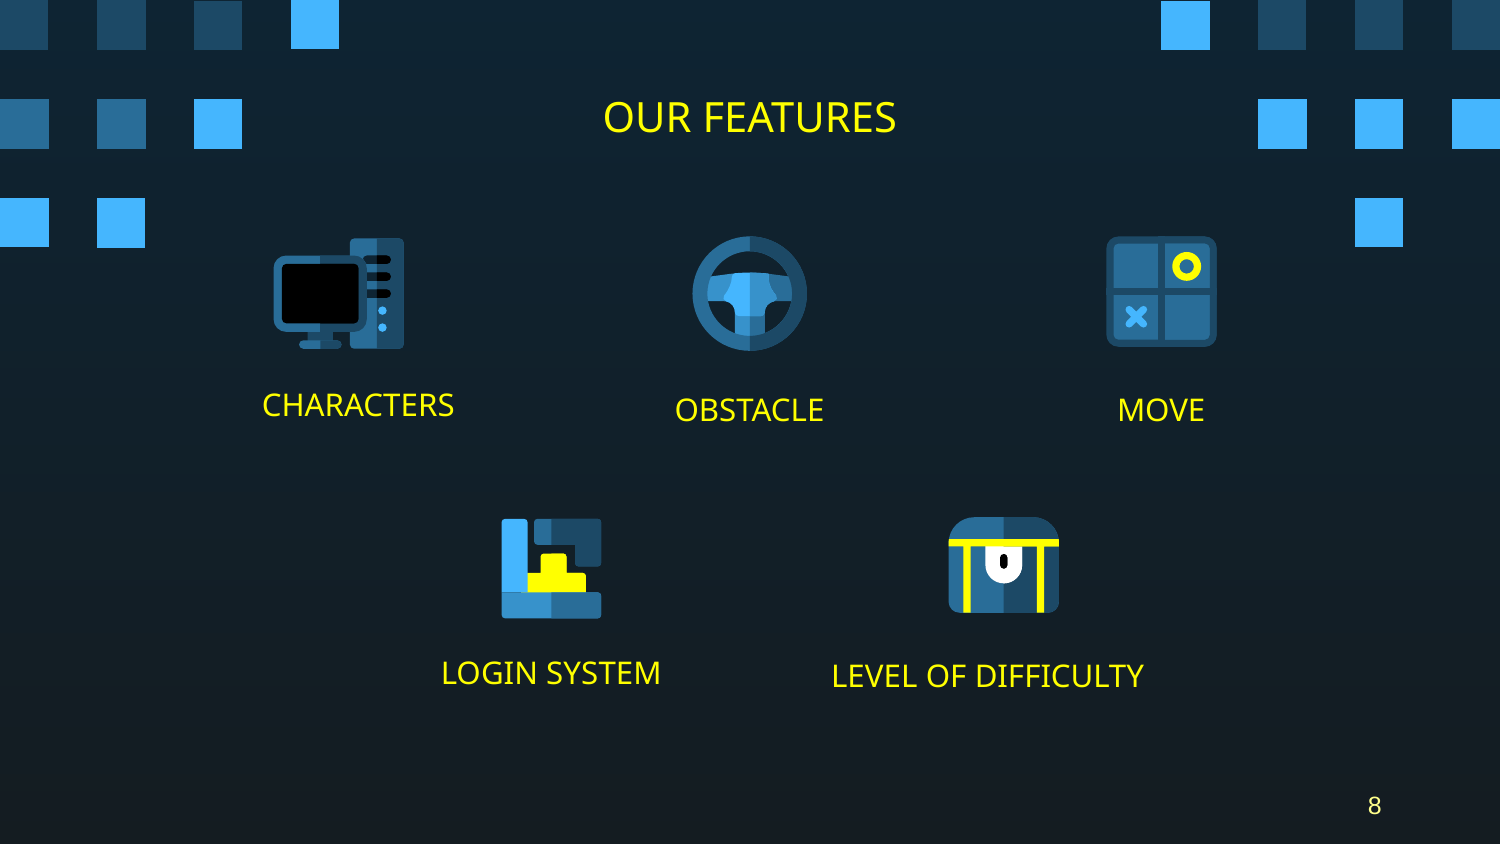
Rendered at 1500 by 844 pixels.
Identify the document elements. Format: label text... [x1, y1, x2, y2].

title OUR FEATURES [117, 88, 1383, 144]
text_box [501, 518, 602, 619]
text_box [273, 238, 404, 349]
subtitle OBSTACLE [594, 375, 906, 422]
subtitle LEVEL OF DIFFICULTY [810, 640, 1166, 688]
subtitle CHARACTERS [133, 369, 583, 417]
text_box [948, 516, 1060, 614]
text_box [692, 236, 808, 352]
subtitle LOGIN SYSTEM [340, 637, 763, 685]
slide_number 8 [1059, 782, 1397, 828]
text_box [1106, 236, 1217, 348]
subtitle MOVE [1005, 375, 1318, 422]
